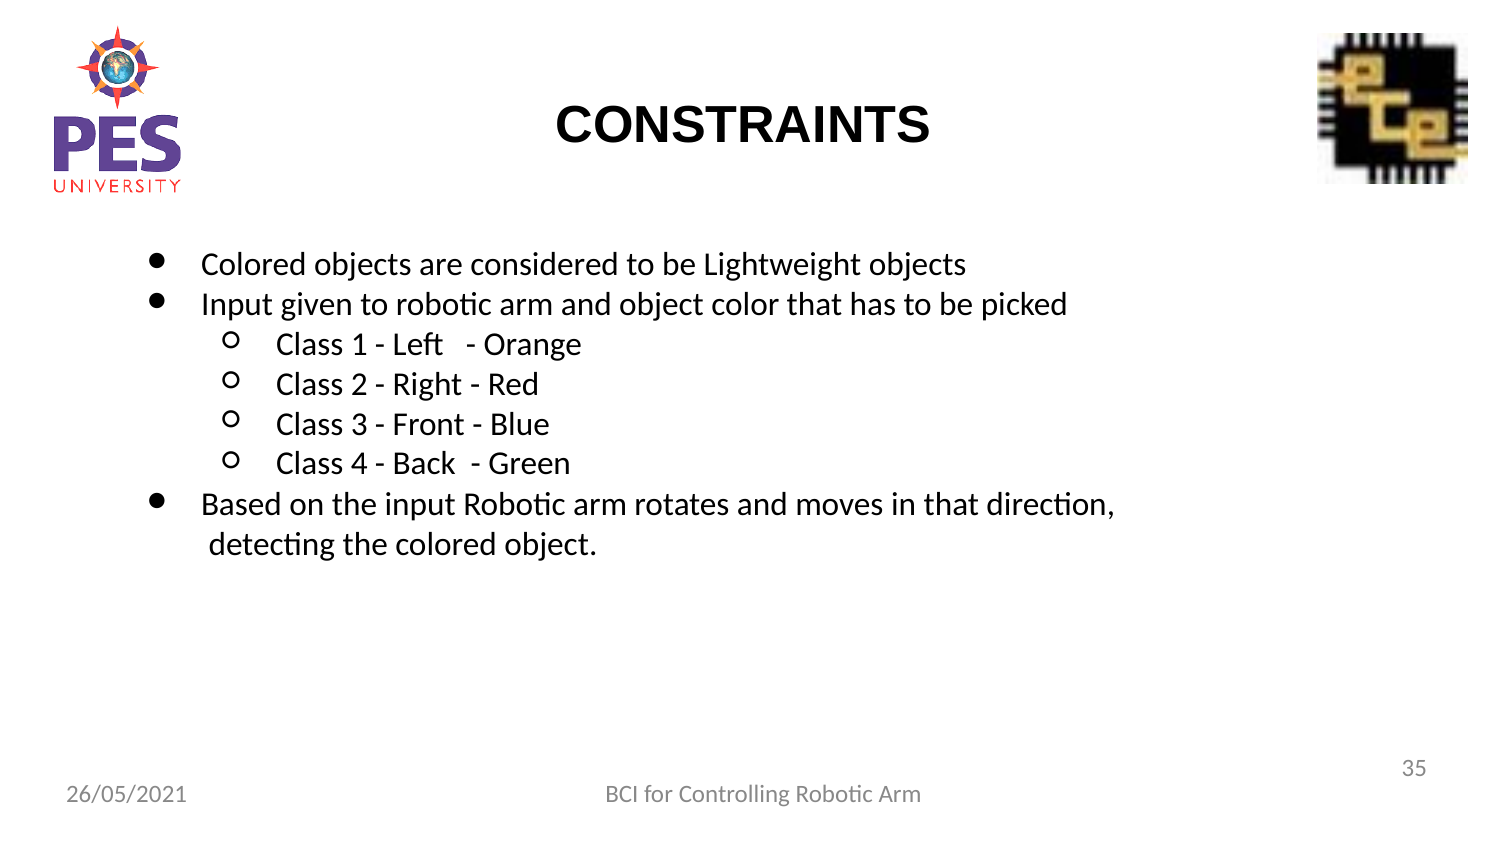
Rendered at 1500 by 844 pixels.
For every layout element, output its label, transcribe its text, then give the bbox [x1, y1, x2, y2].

text_box BCI for Controlling Robotic Arm [520, 762, 1013, 823]
picture [1317, 33, 1469, 184]
text_box 26/05/2021 [51, 762, 402, 823]
text_box Colored objects are considered to be Lightweight objects Input given to robotic arm and object color that has to be picked Class 1 - Left - Orange Class 2 - Right - Red Class 3 - Front - Blue Class 4 - Back - Green Based on the input Robotic arm rotates and moves in that direction, detecting the colored object. [110, 227, 1329, 577]
picture [23, 14, 212, 203]
text_box ‹#› [1092, 736, 1443, 797]
text_box CONSTRAINTS [215, 82, 1312, 177]
